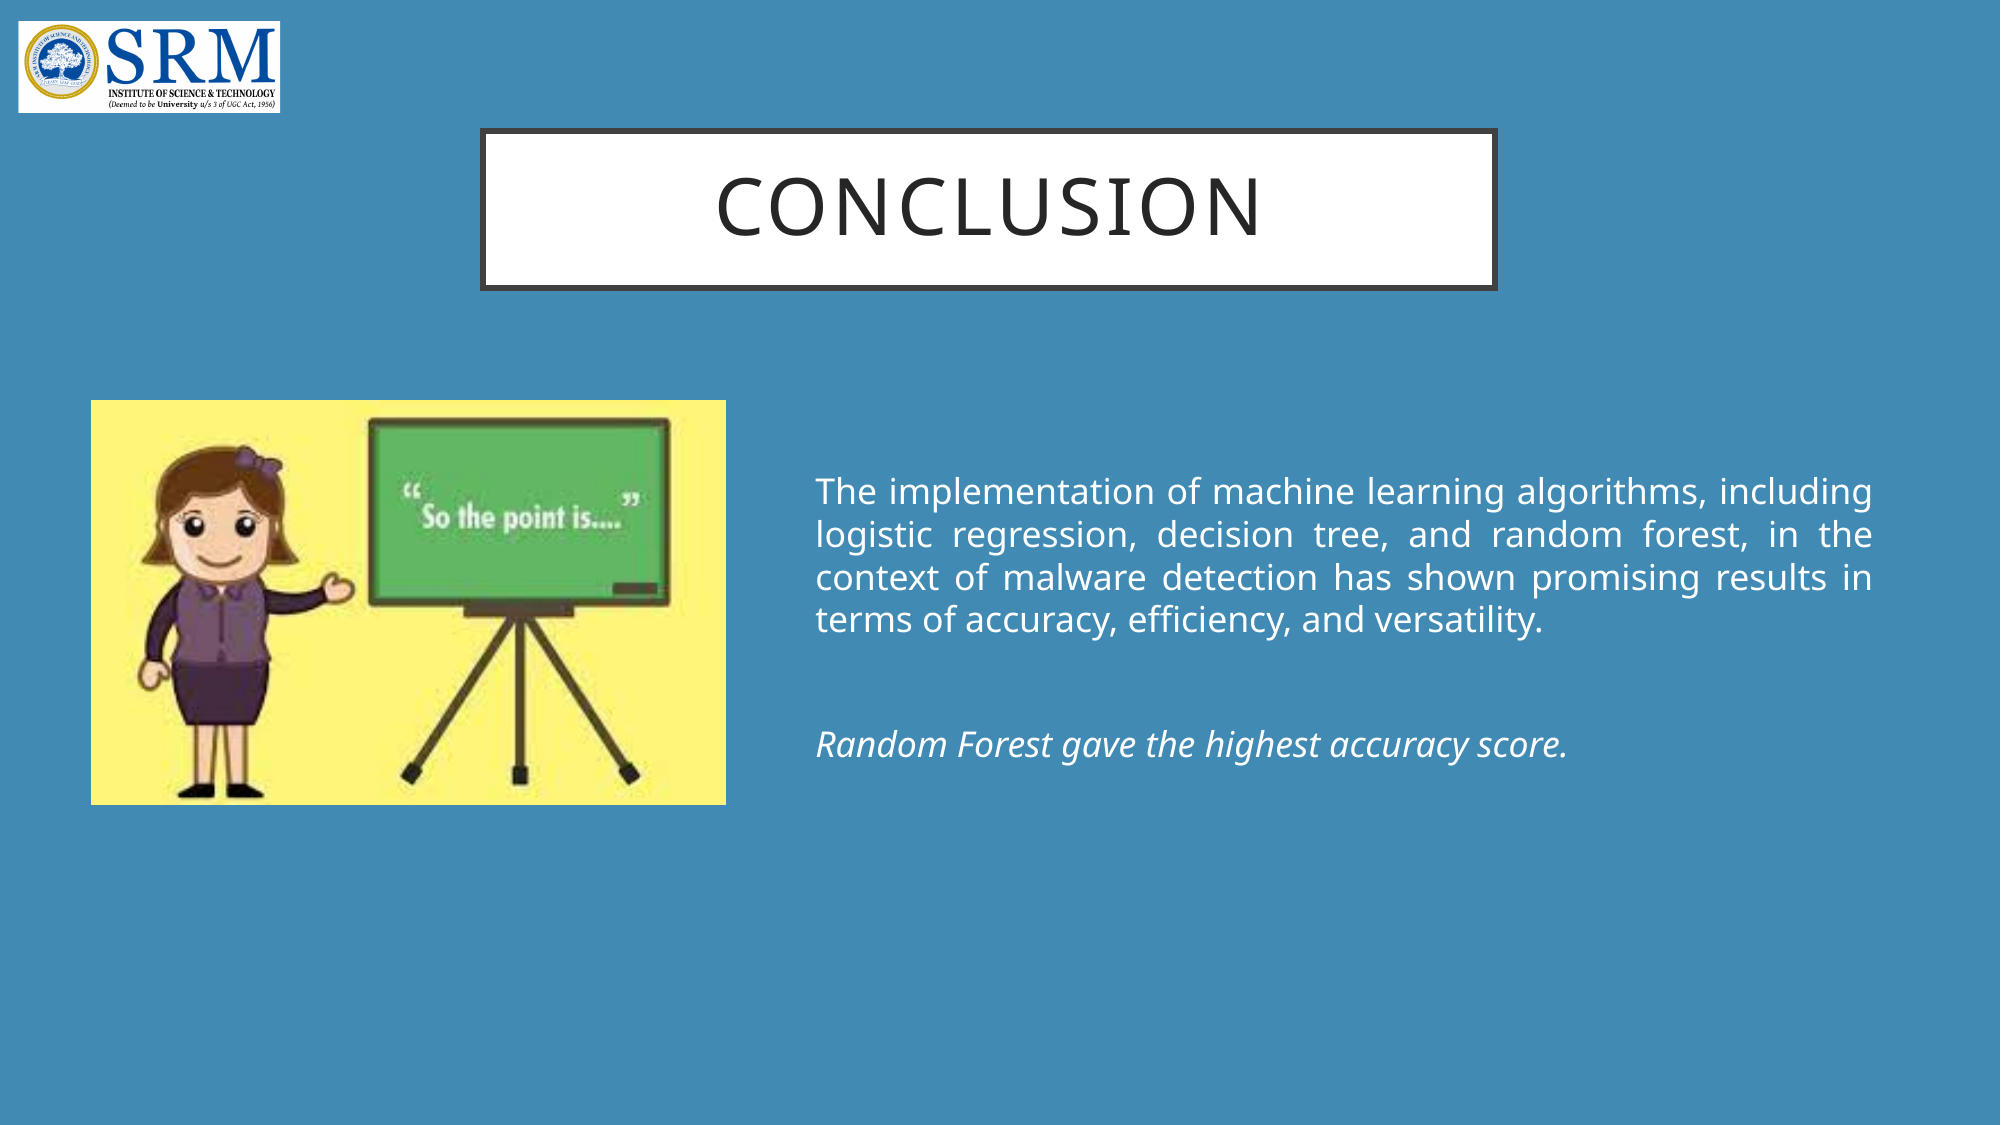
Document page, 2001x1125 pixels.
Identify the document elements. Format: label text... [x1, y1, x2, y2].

picture [18, 21, 281, 113]
subtitle The implementation of machine learning algorithms, including logistic regression, decision tree, and random forest, in the context of malware detection has shown promising results in terms of accuracy, efficiency, and versatility. Random Forest gave the highest accuracy score. [800, 461, 1890, 814]
picture [91, 400, 726, 805]
title conclusion [480, 128, 1498, 291]
